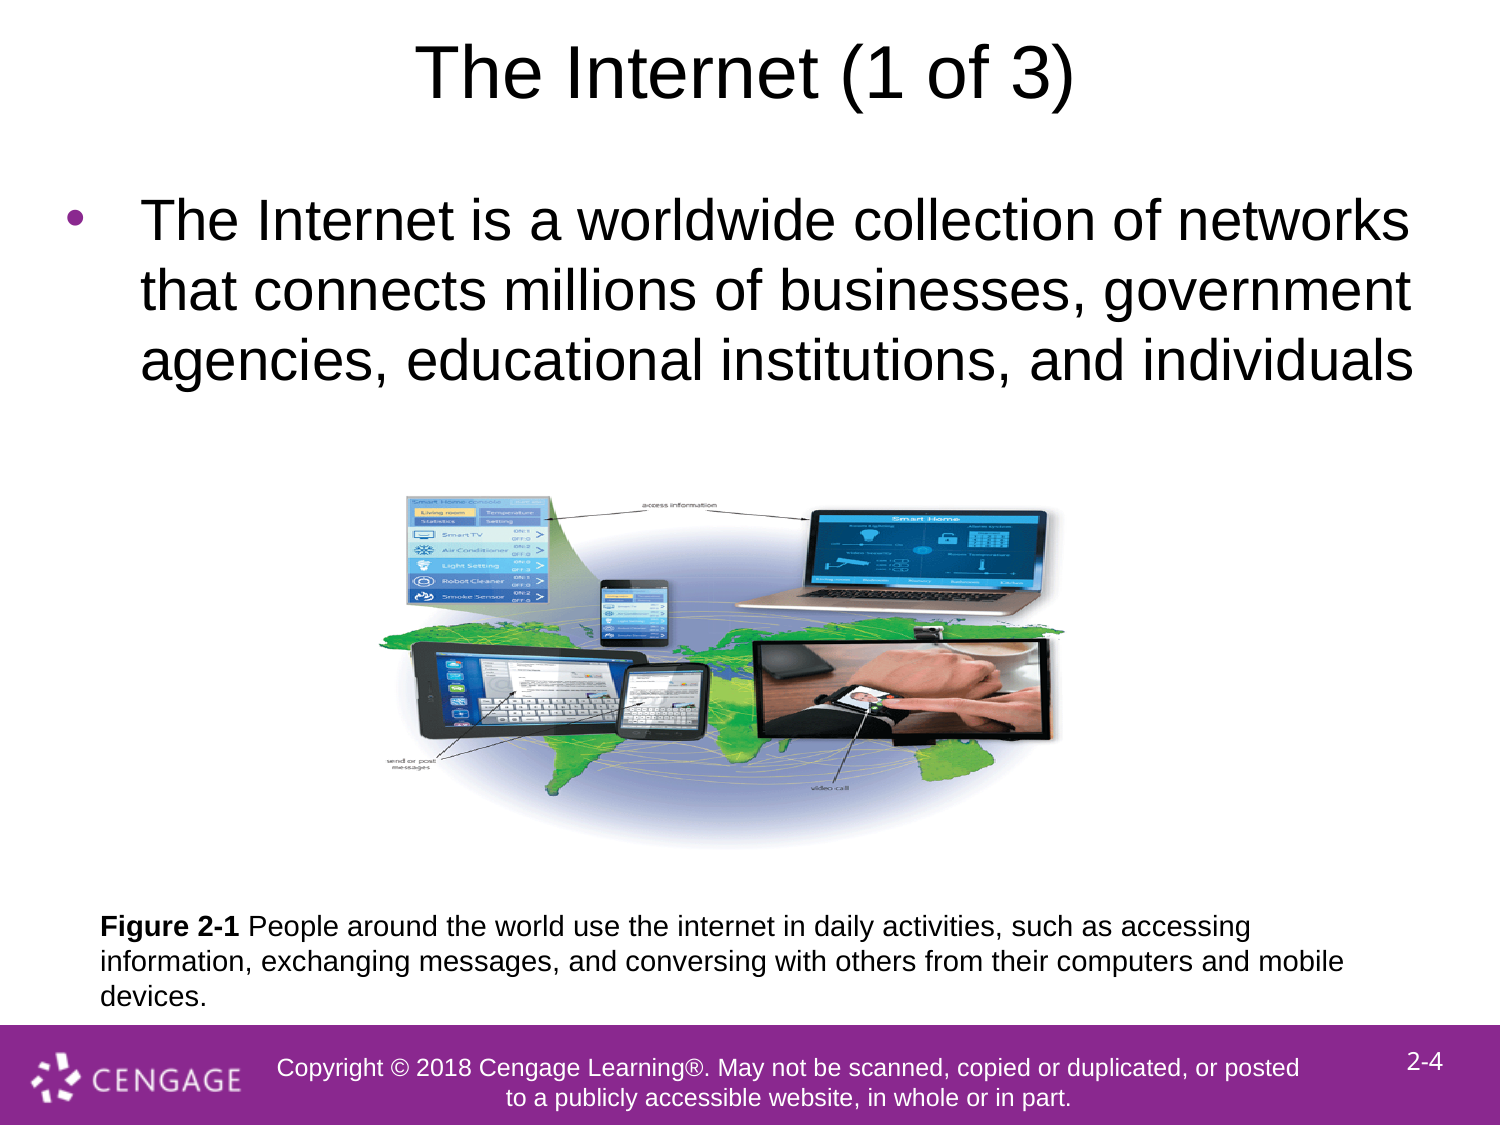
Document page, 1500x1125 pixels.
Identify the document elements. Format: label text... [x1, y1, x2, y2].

list The Internet is a worldwide collection of networks that connects millions of businesses, government agencies, educational institutions, and individuals [50, 174, 1488, 414]
list Figure 2-1 People around the world use the internet in daily activities, such as accessing information, exchanging messages, and conversing with others from their computers and mobile devices. [85, 900, 1403, 1010]
picture [21, 1043, 246, 1111]
title The Internet (1 of 3) [87, 0, 1406, 137]
picture [374, 487, 1088, 851]
